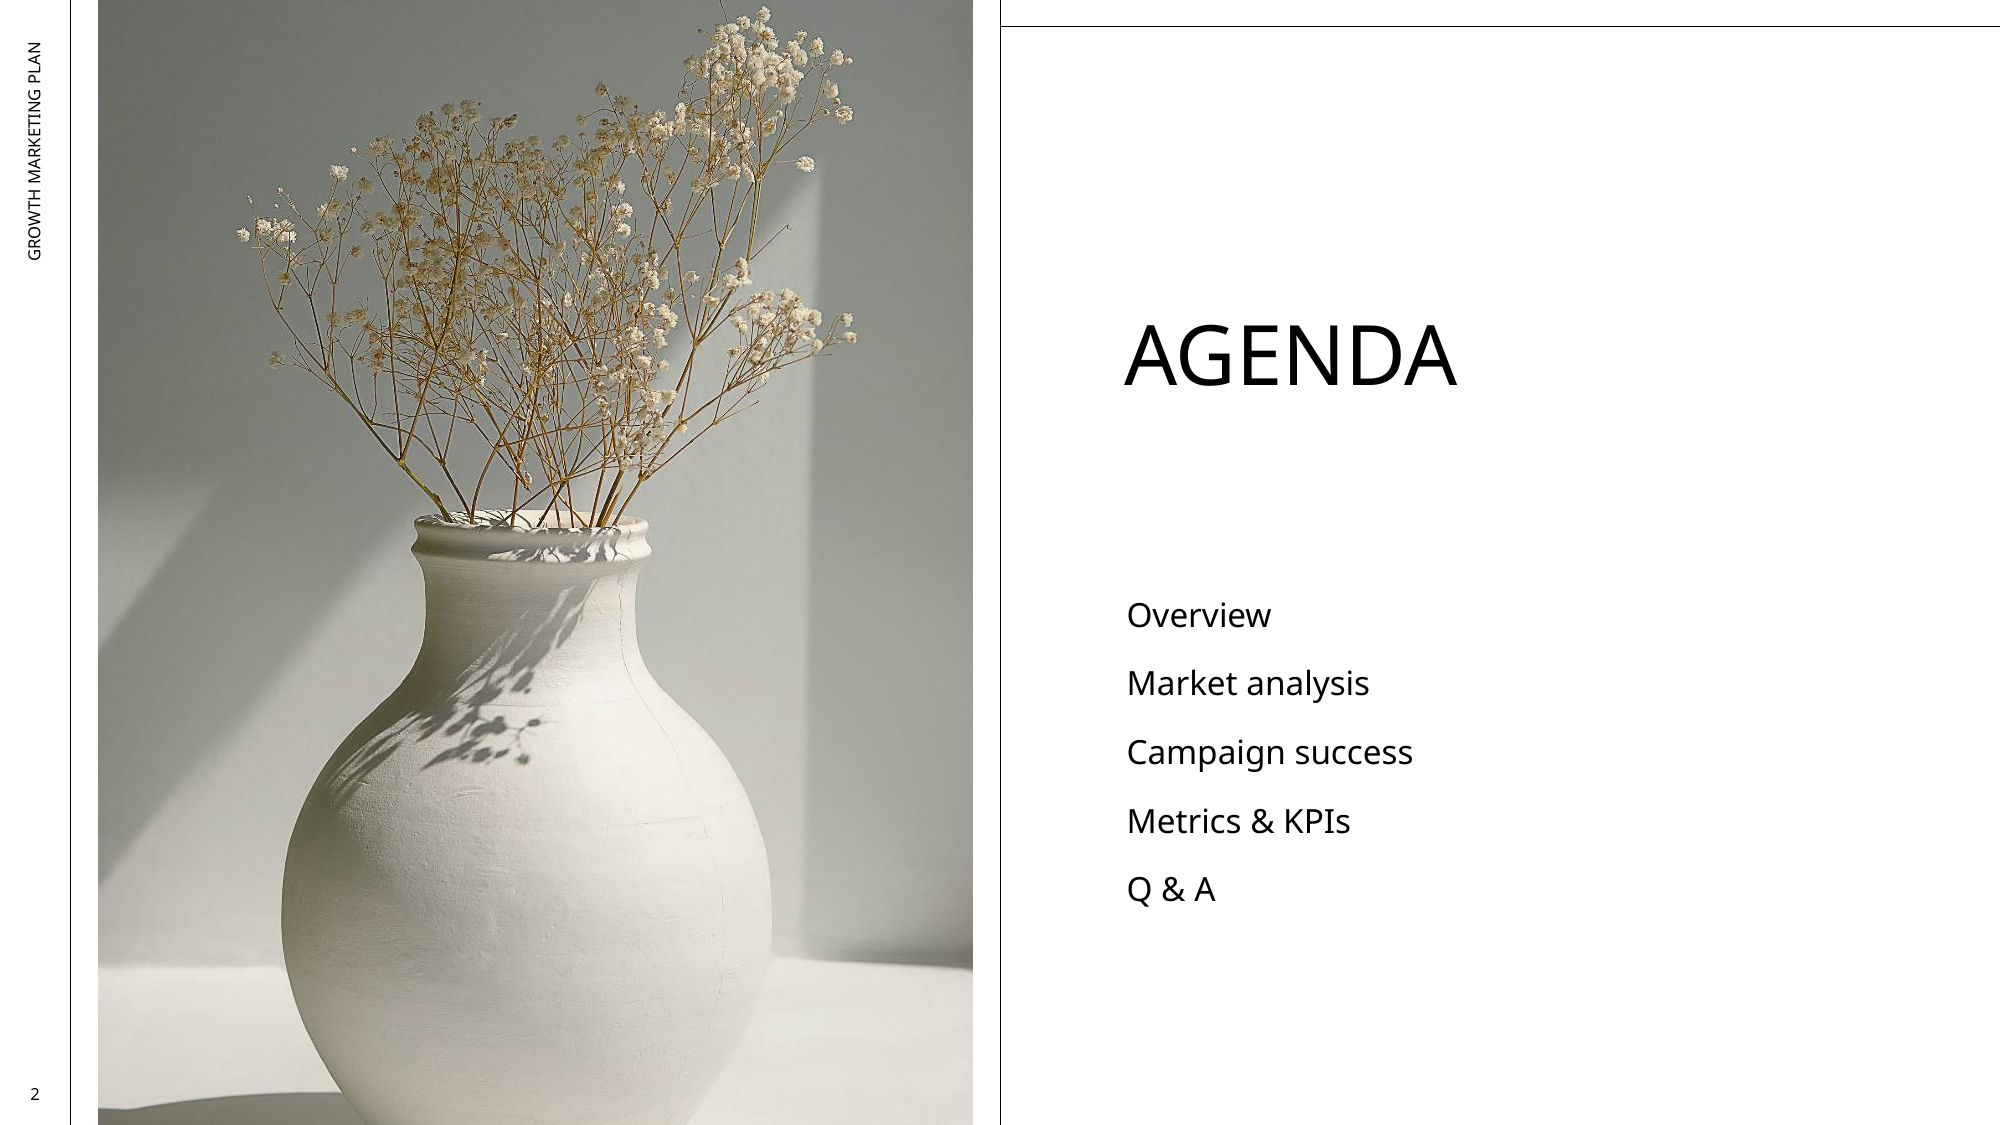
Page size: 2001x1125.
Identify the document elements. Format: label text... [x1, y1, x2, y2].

picture [98, 0, 973, 1125]
title AGENDA [1109, 164, 1896, 411]
slide_number 2 [0, 1065, 71, 1125]
list Overview Market analysis Campaign success Metrics & KPIs Q & A [1111, 473, 1896, 1021]
footer GROWTH MARKETING PLAN [0, 26, 71, 776]
